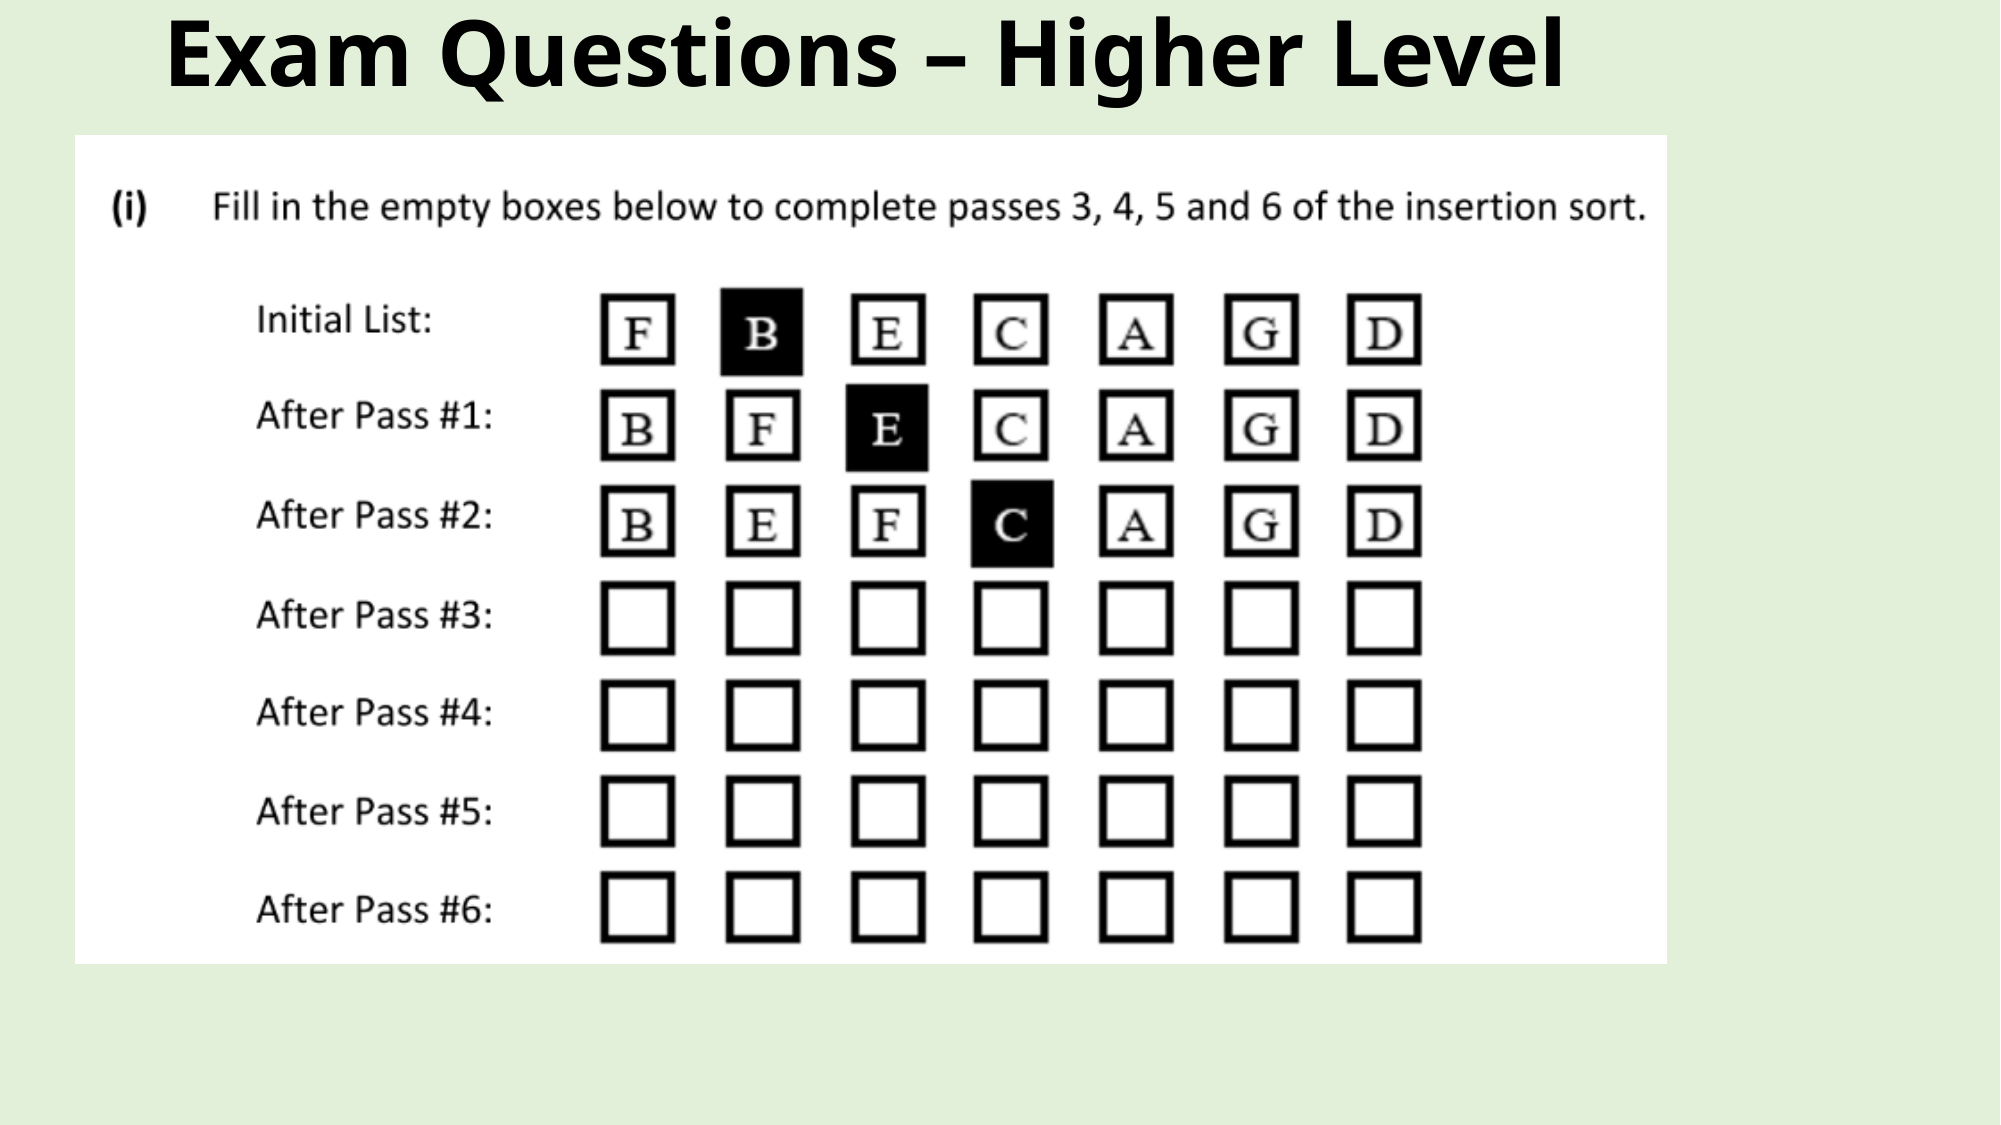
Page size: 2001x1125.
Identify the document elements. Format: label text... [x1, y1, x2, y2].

title Exam Questions – Higher Level [124, 0, 1850, 166]
picture [75, 135, 1667, 965]
